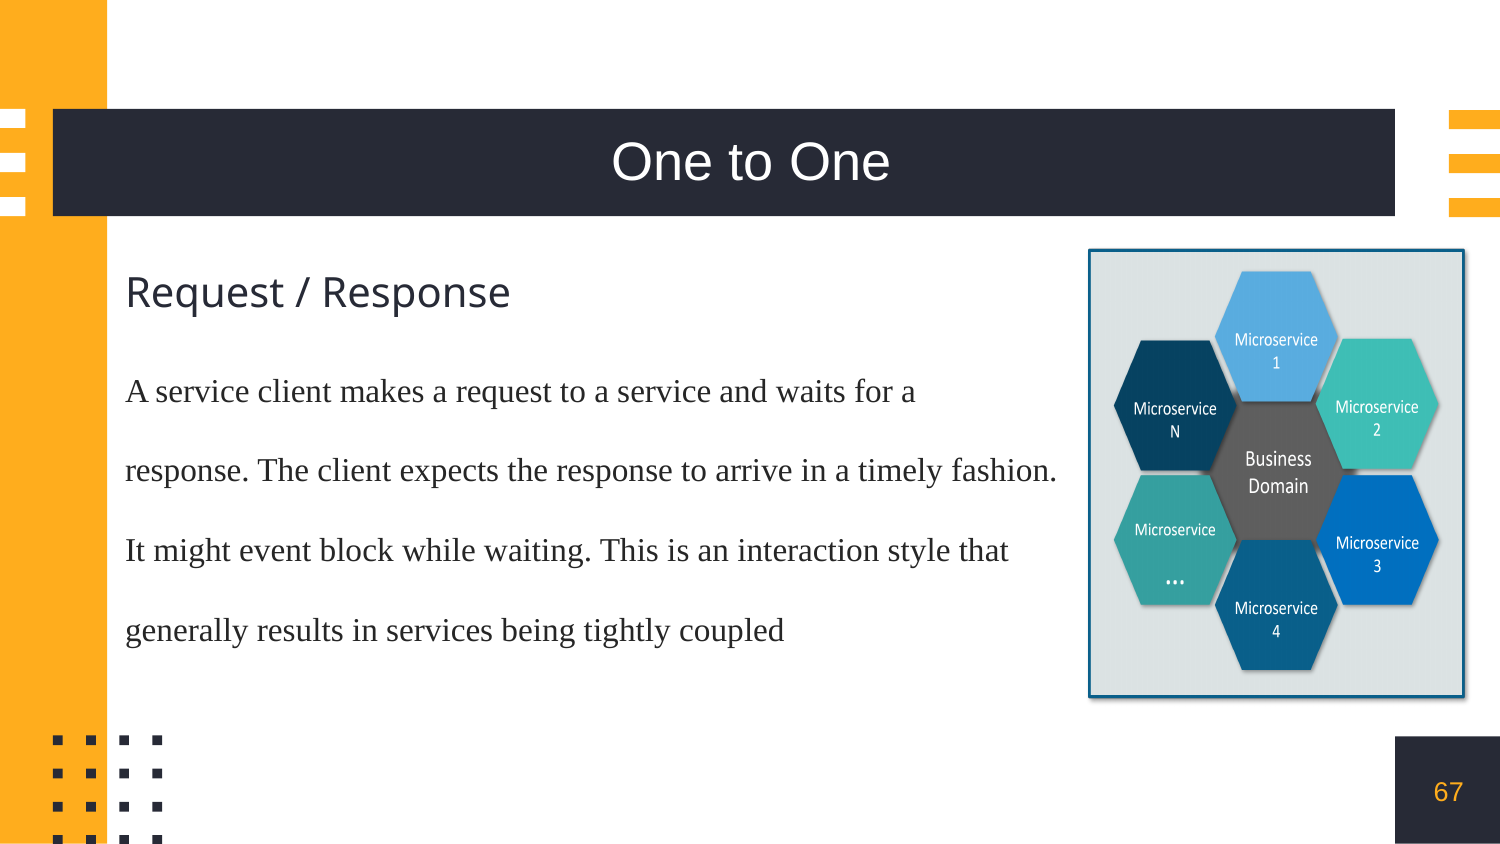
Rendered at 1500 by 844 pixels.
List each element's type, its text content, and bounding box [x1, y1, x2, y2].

list Request / Response A service client makes a request to a service and waits for a response. The client expects the response to arrive in a timely fashion. It might event block while waiting. This is an interaction style that generally results in services being tightly coupled [108, 216, 1065, 781]
title One to One [108, 108, 1396, 217]
picture [1084, 244, 1473, 708]
slide_number 67 [1395, 736, 1500, 844]
